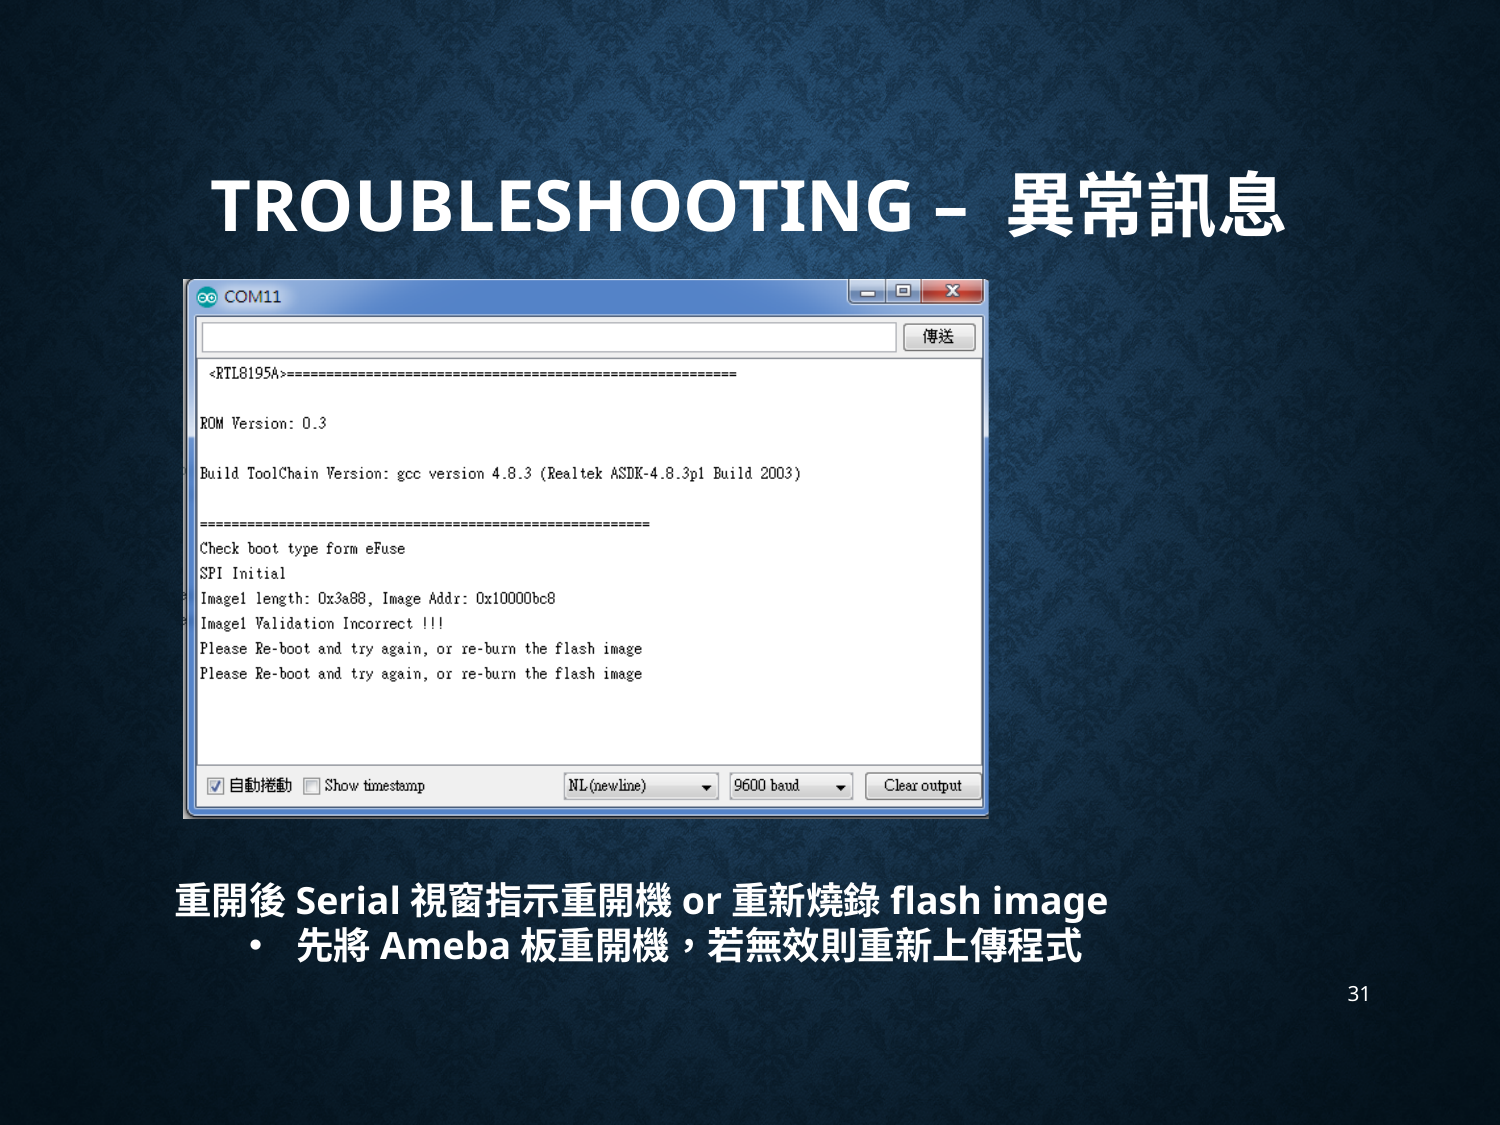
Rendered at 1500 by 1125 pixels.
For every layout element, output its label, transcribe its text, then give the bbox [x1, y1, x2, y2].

picture [182, 278, 990, 820]
slide_number 31 [1293, 965, 1387, 1025]
text_box 重開後Serial視窗指示重開機or重新燒錄flash image 先將Ameba板重開機，若無效則重新上傳程式 [159, 869, 1317, 975]
title Troubleshooting – 異常訊息 [112, 99, 1387, 318]
